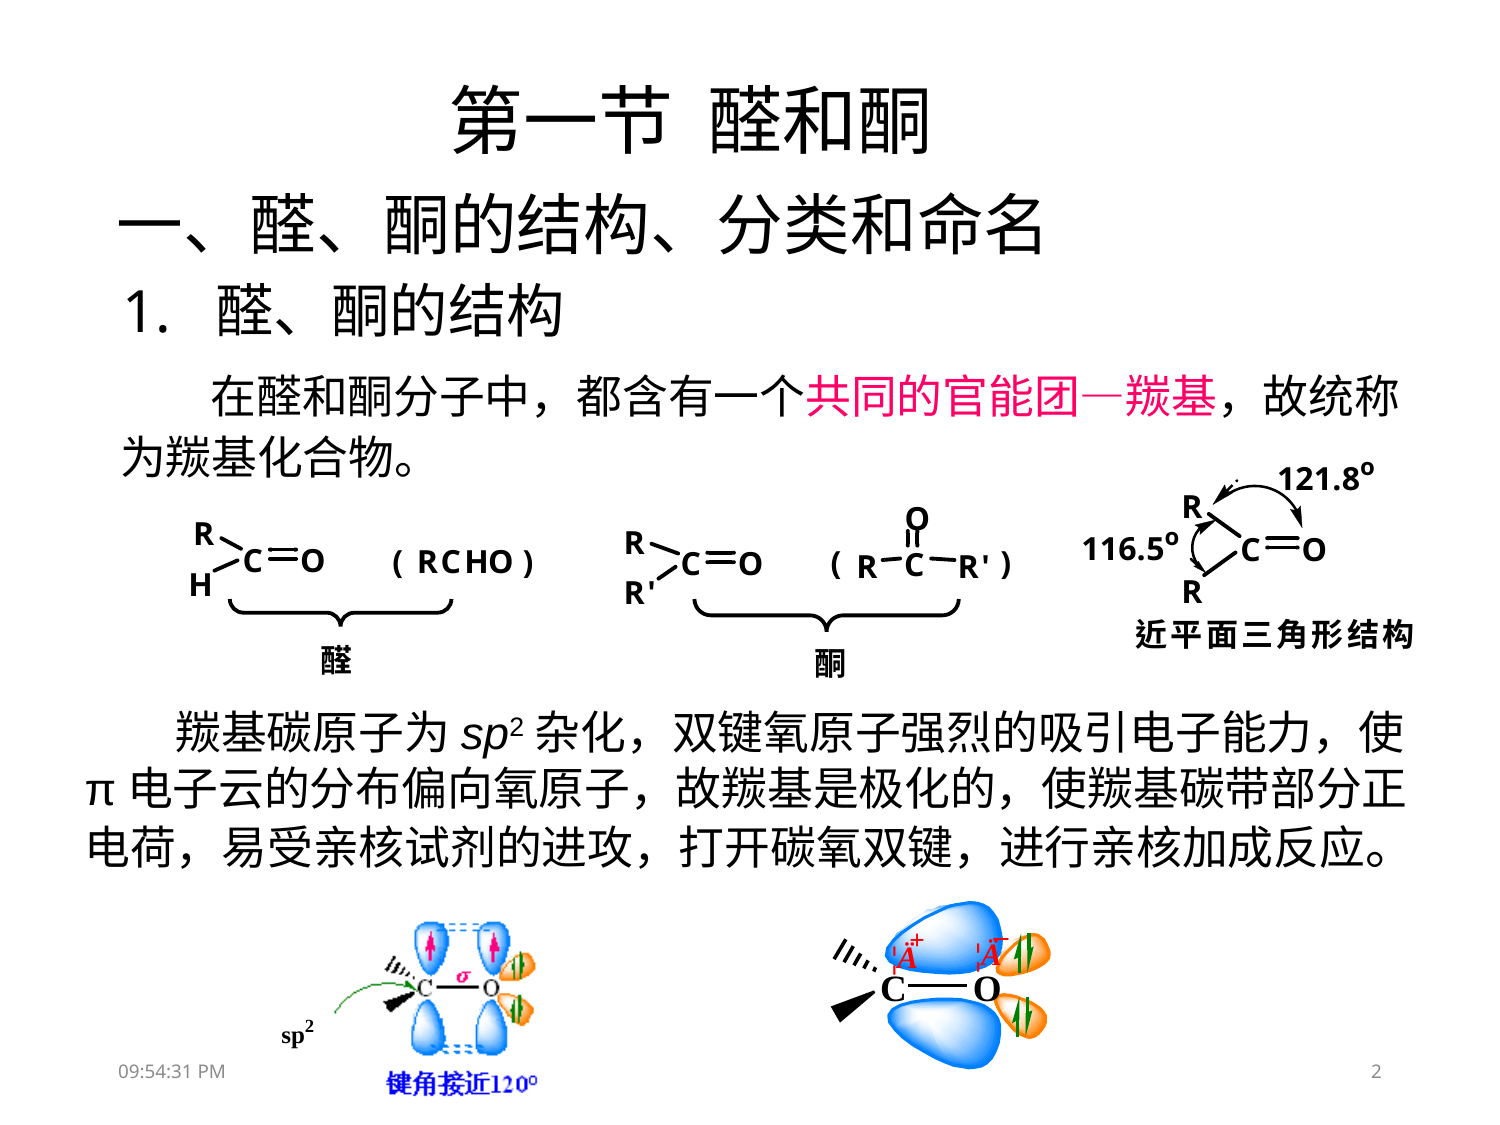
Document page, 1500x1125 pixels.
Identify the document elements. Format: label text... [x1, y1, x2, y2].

slide_number 2 [1059, 1042, 1397, 1103]
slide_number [103, 1042, 277, 1103]
text_box 第一节 醛和酮 [433, 66, 948, 172]
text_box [183, 444, 1424, 682]
text_box 羰基碳原子为sp2杂化，双键氧原子强烈的吸引电子能力，使π电子云的分布偏向氧原子，故羰基是极化的，使羰基碳带部分正电荷，易受亲核试剂的进攻，打开碳氧双键，进行亲核加成反应。 [53, 692, 1447, 883]
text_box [277, 916, 557, 1125]
text_box 一、醛、酮的结构、分类和命名 [101, 175, 1066, 271]
text_box 在醛和酮分子中，都含有一个共同的官能团—羰基，故统称为羰基化合物。 [88, 350, 1447, 492]
text_box 1. 醛、酮的结构 [76, 267, 644, 352]
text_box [820, 893, 1059, 1078]
